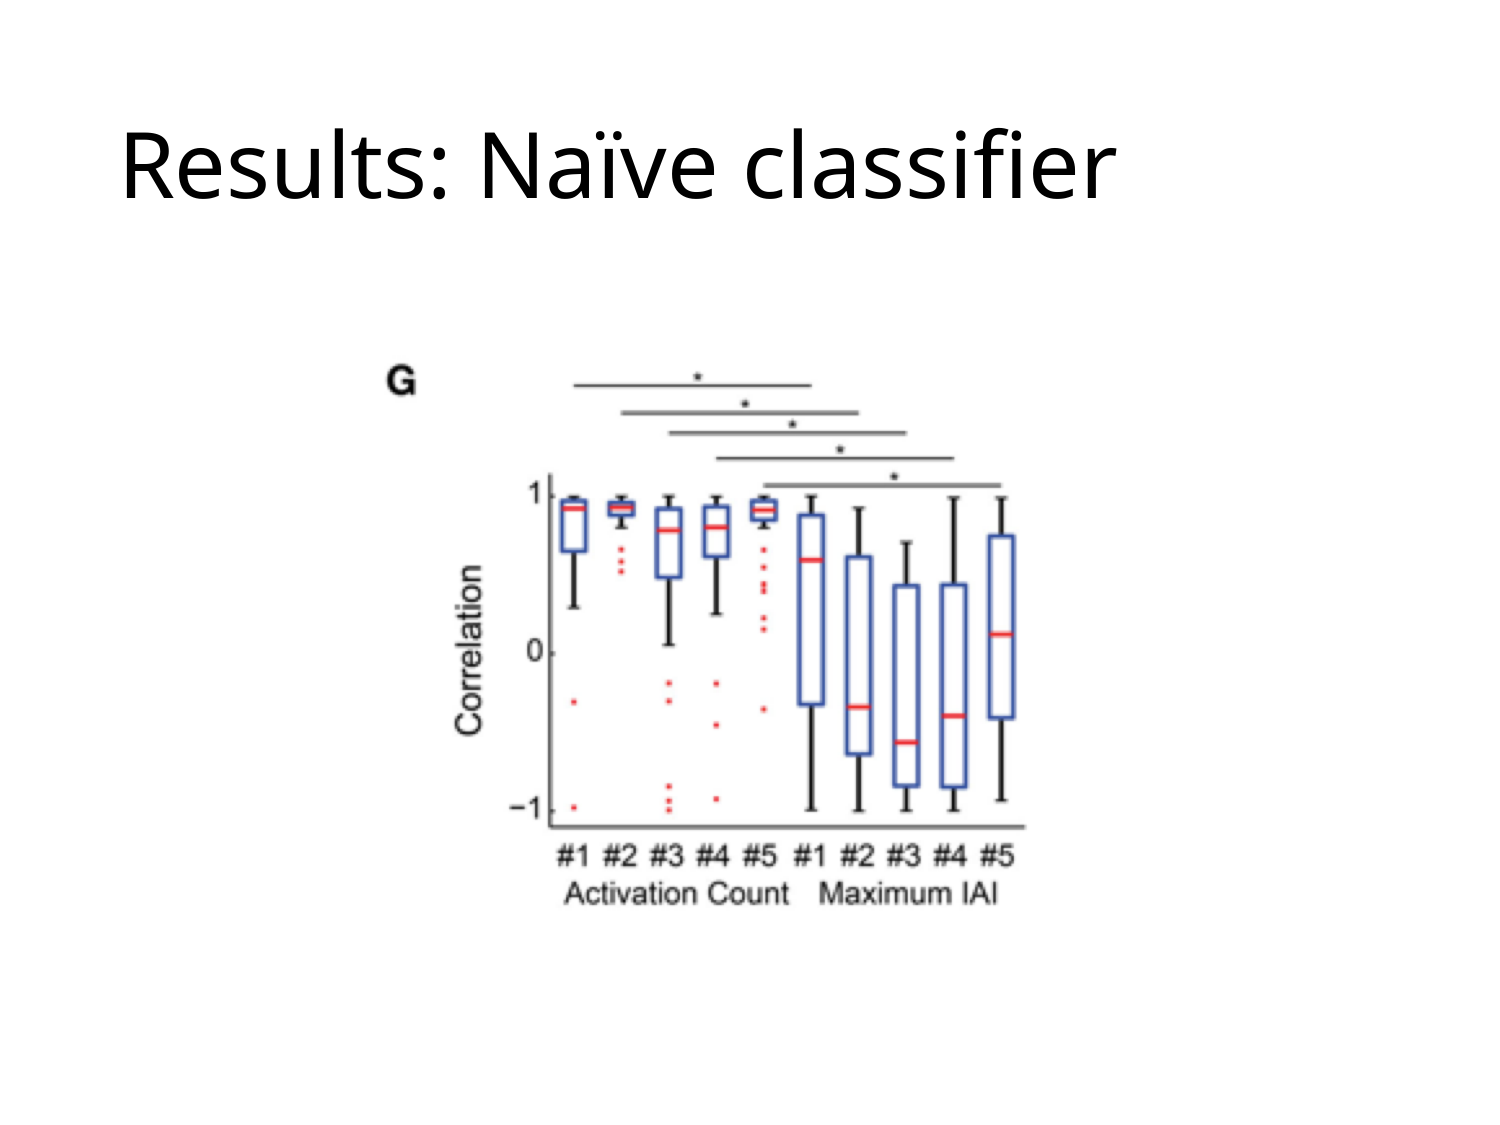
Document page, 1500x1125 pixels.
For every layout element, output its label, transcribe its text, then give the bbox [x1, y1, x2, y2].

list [103, 299, 1397, 1014]
title Results: Naïve classifier [103, 59, 1397, 278]
